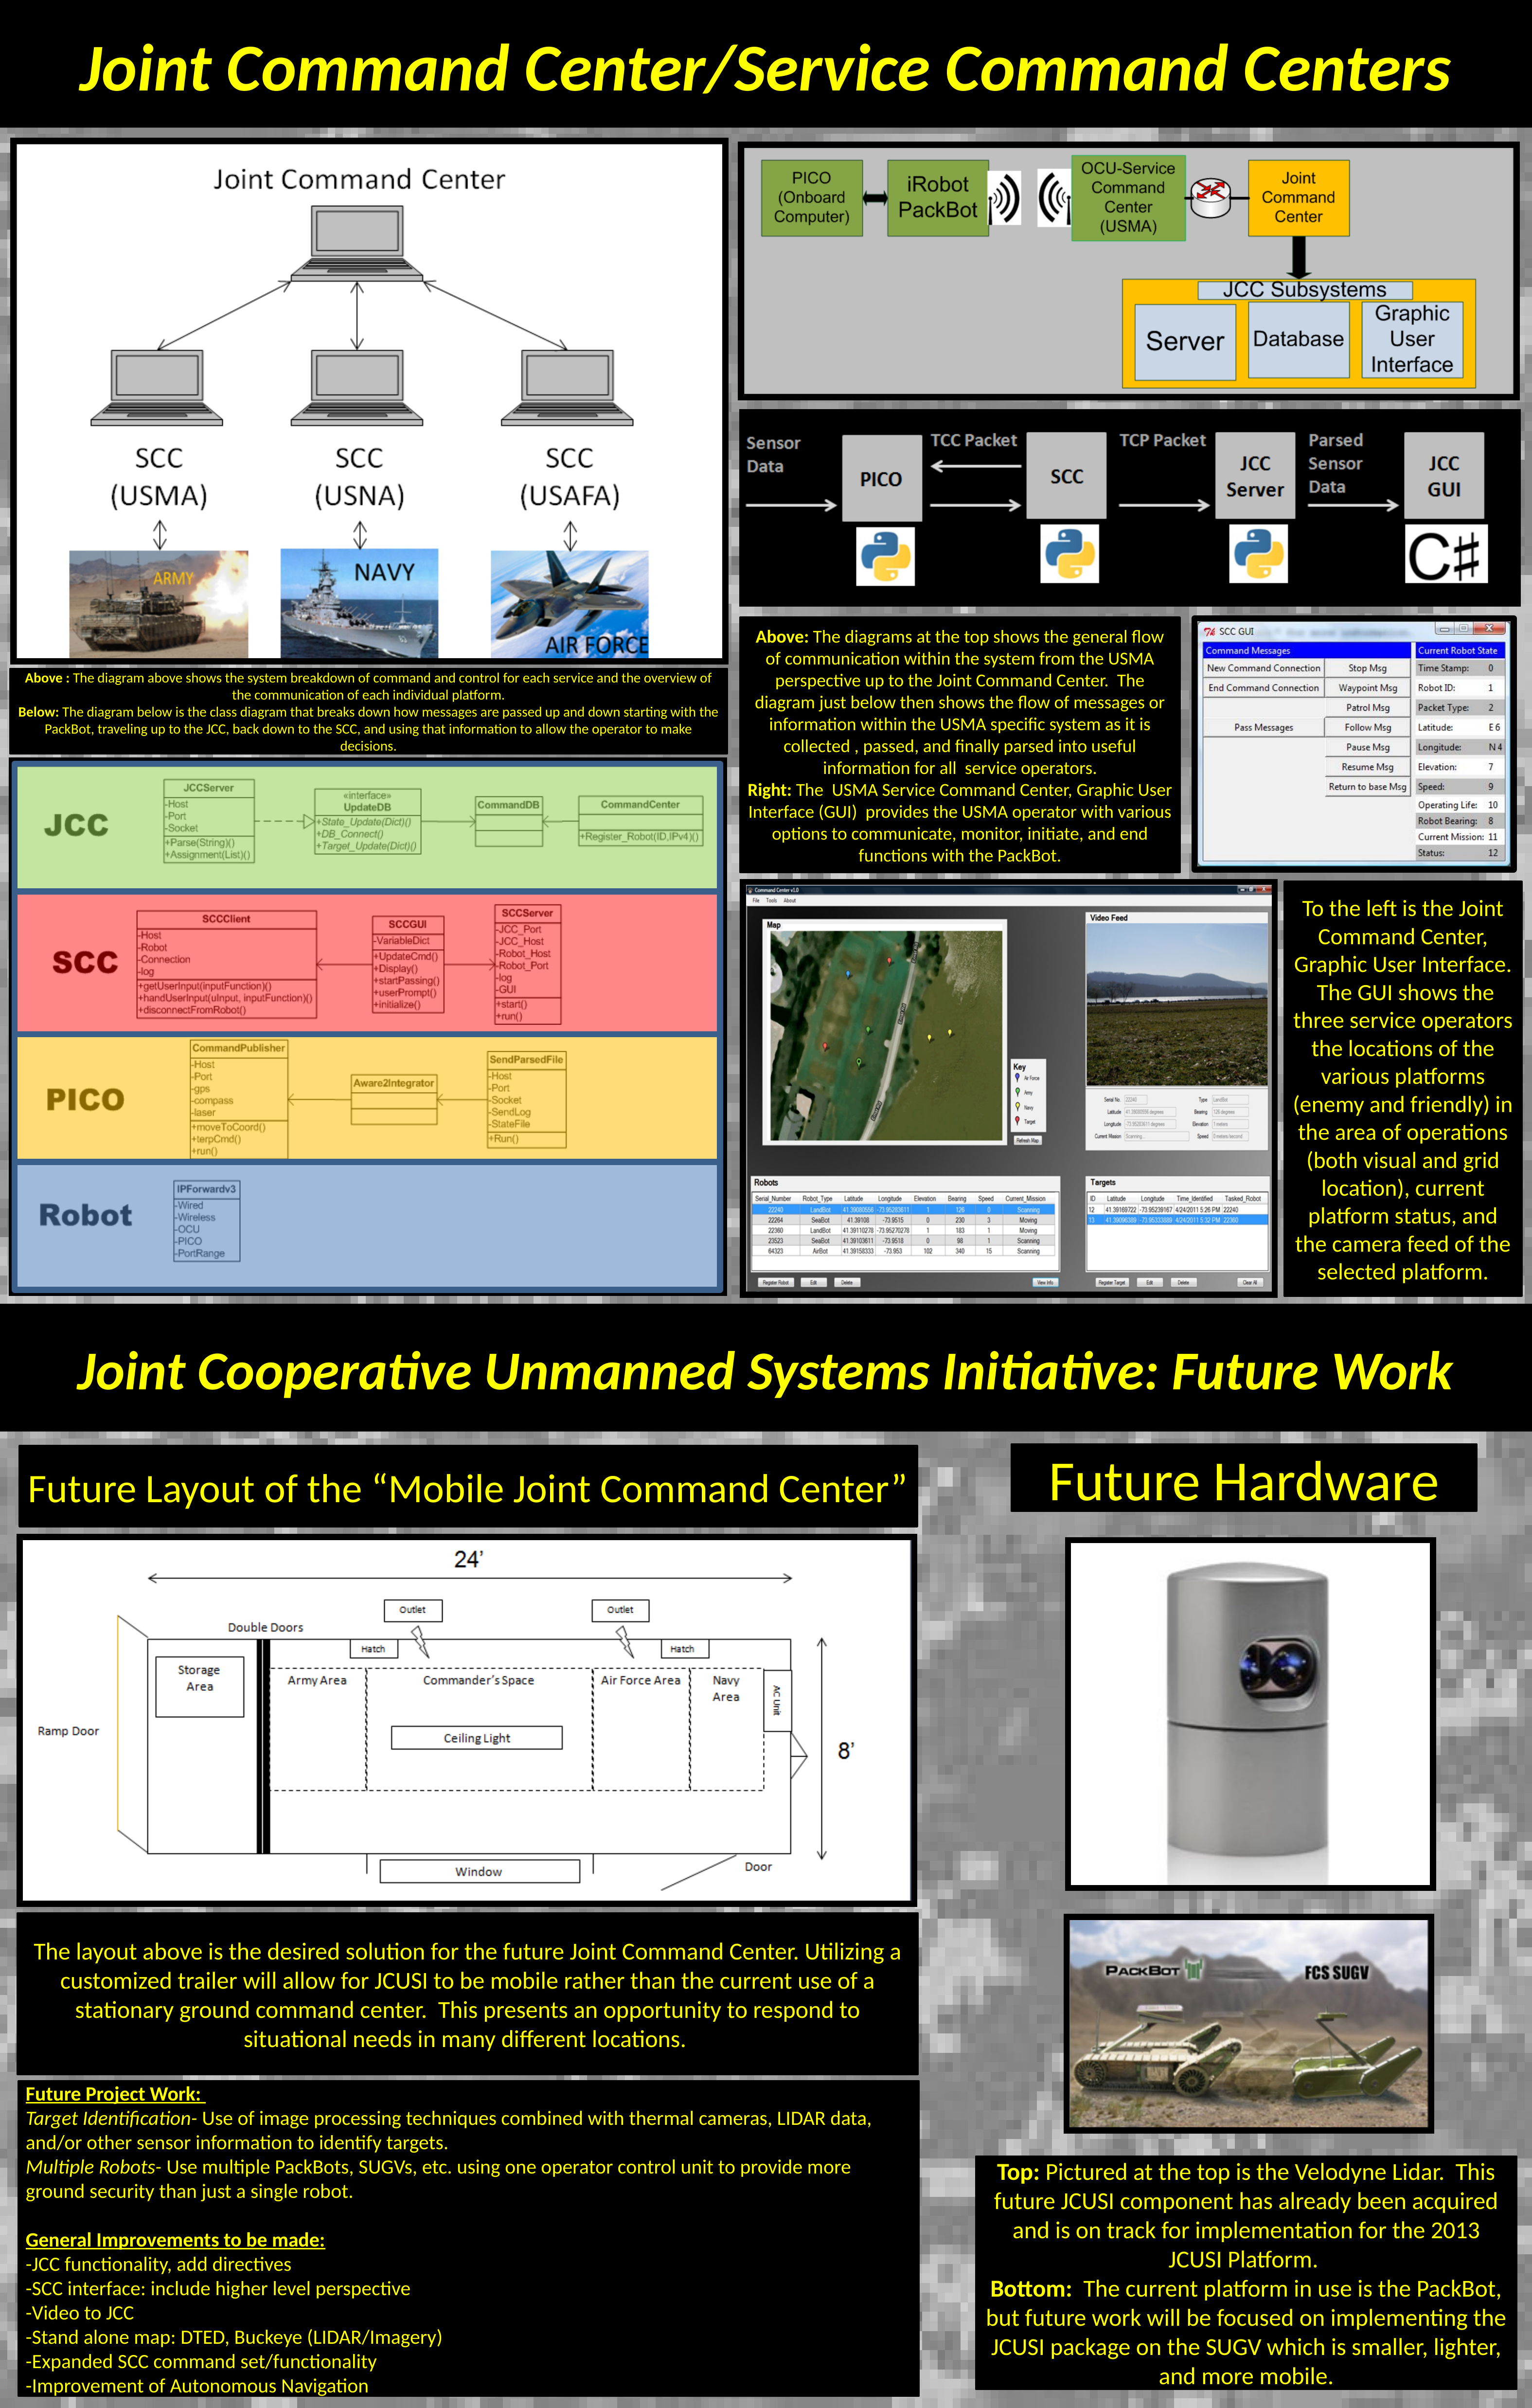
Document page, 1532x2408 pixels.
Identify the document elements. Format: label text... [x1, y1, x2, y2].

text_box Above : The diagram above shows the system breakdown of command and control for each service and the overview of the communication of each individual platform. Below: The diagram below is the class diagram that breaks down how messages are passed up and down starting with the PackBot, traveling up to the JCC, back down to the SCC, and using that information to allow the operator to make decisions. [9, 668, 728, 755]
text_box Future Hardware [1011, 1443, 1478, 1512]
text_box Joint Command Center/Service Command Centers [0, 0, 1532, 128]
text_box The layout above is the desired solution for the future Joint Command Center. Utilizing a customized trailer will allow for JCUSI to be mobile rather than the current use of a stationary ground command center. This presents an opportunity to respond to situational needs in many different locations. [17, 1912, 919, 2075]
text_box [14, 763, 721, 1290]
text_box Future Project Work: Target Identification- Use of image processing techniques combined with thermal cameras, LIDAR data, and/or other sensor information to identify targets. Multiple Robots- Use multiple PackBots, SUGVs, etc. using one operator control unit to provide more ground security than just a single robot. General Improvements to be made: -JCC functionality, add directives -SCC interface: include higher level perspective -Video to JCC -Stand alone map: DTED, Buckeye (LIDAR/Imagery) -Expanded SCC command set/functionality -Improvement of Autonomous Navigation [18, 2080, 920, 2397]
text_box Joint Cooperative Unmanned Systems Initiative: Future Work [0, 1304, 1532, 1432]
text_box Above: The diagrams at the top shows the general flow of communication within the system from the USMA perspective up to the Joint Command Center. The diagram just below then shows the flow of messages or information within the USMA specific system as it is collected , passed, and finally parsed into useful information for all service operators. Right: The USMA Service Command Center, Graphic User Interface (GUI) provides the USMA operator with various options to communicate, monitor, initiate, and end functions with the PackBot. [739, 616, 1181, 873]
text_box Top: Pictured at the top is the Velodyne Lidar. This future JCUSI component has already been acquired and is on track for implementation for the 2013 JCUSI Platform. Bottom: The current platform in use is the PackBot, but future work will be focused on implementing the JCUSI package on the SUGV which is smaller, lighter, and more mobile. [975, 2156, 1517, 2390]
text_box To the left is the Joint Command Center, Graphic User Interface. The GUI shows the three service operators the locations of the various platforms (enemy and friendly) in the area of operations (both visual and grid location), current platform status, and the camera feed of the selected platform. [1283, 881, 1523, 1297]
picture [0, 128, 1532, 1304]
picture [0, 1432, 1532, 2408]
text_box Future Layout of the “Mobile Joint Command Center” [18, 1445, 918, 1527]
